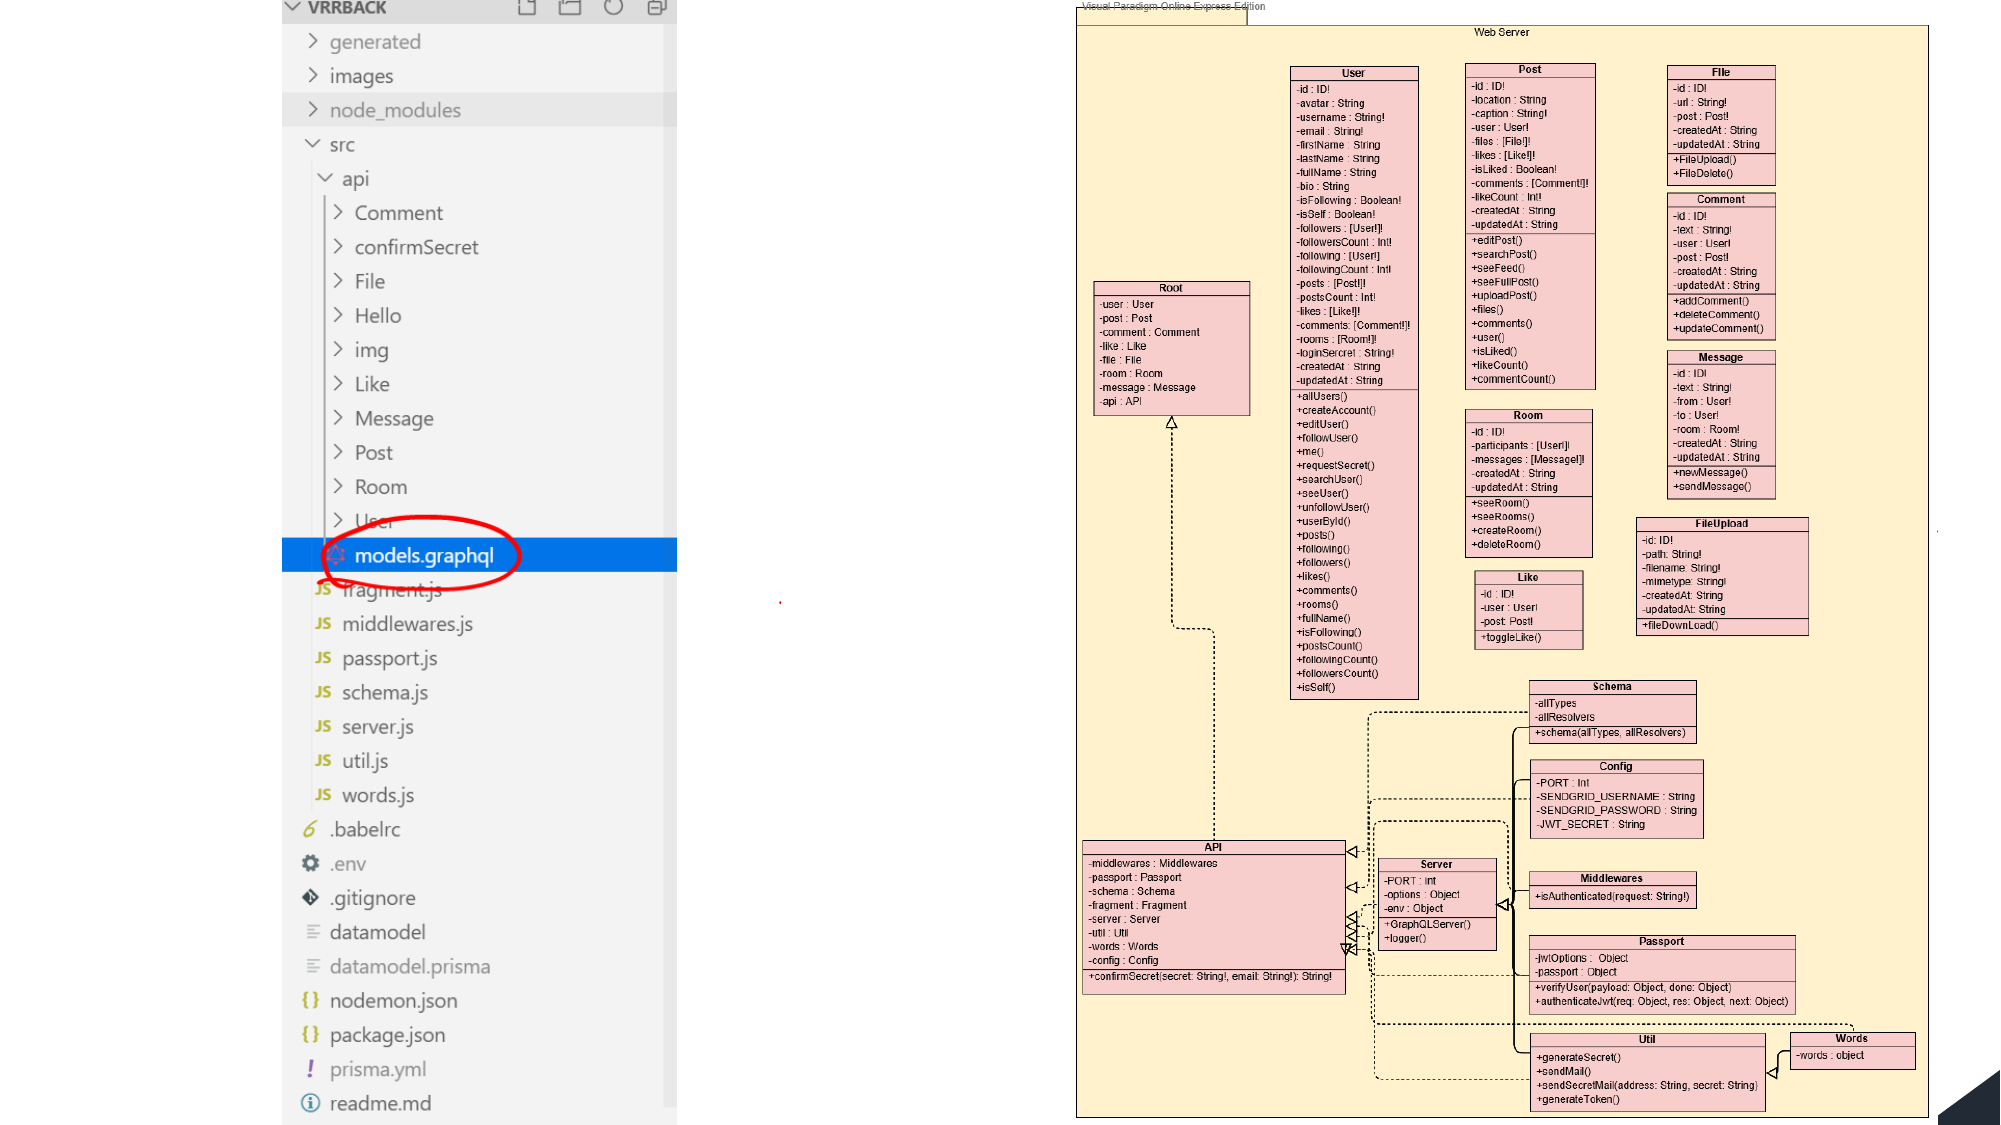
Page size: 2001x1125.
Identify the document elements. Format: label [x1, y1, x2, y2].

text_box [491, 14, 1797, 846]
picture [282, 0, 781, 1125]
picture [1076, 0, 1938, 1125]
